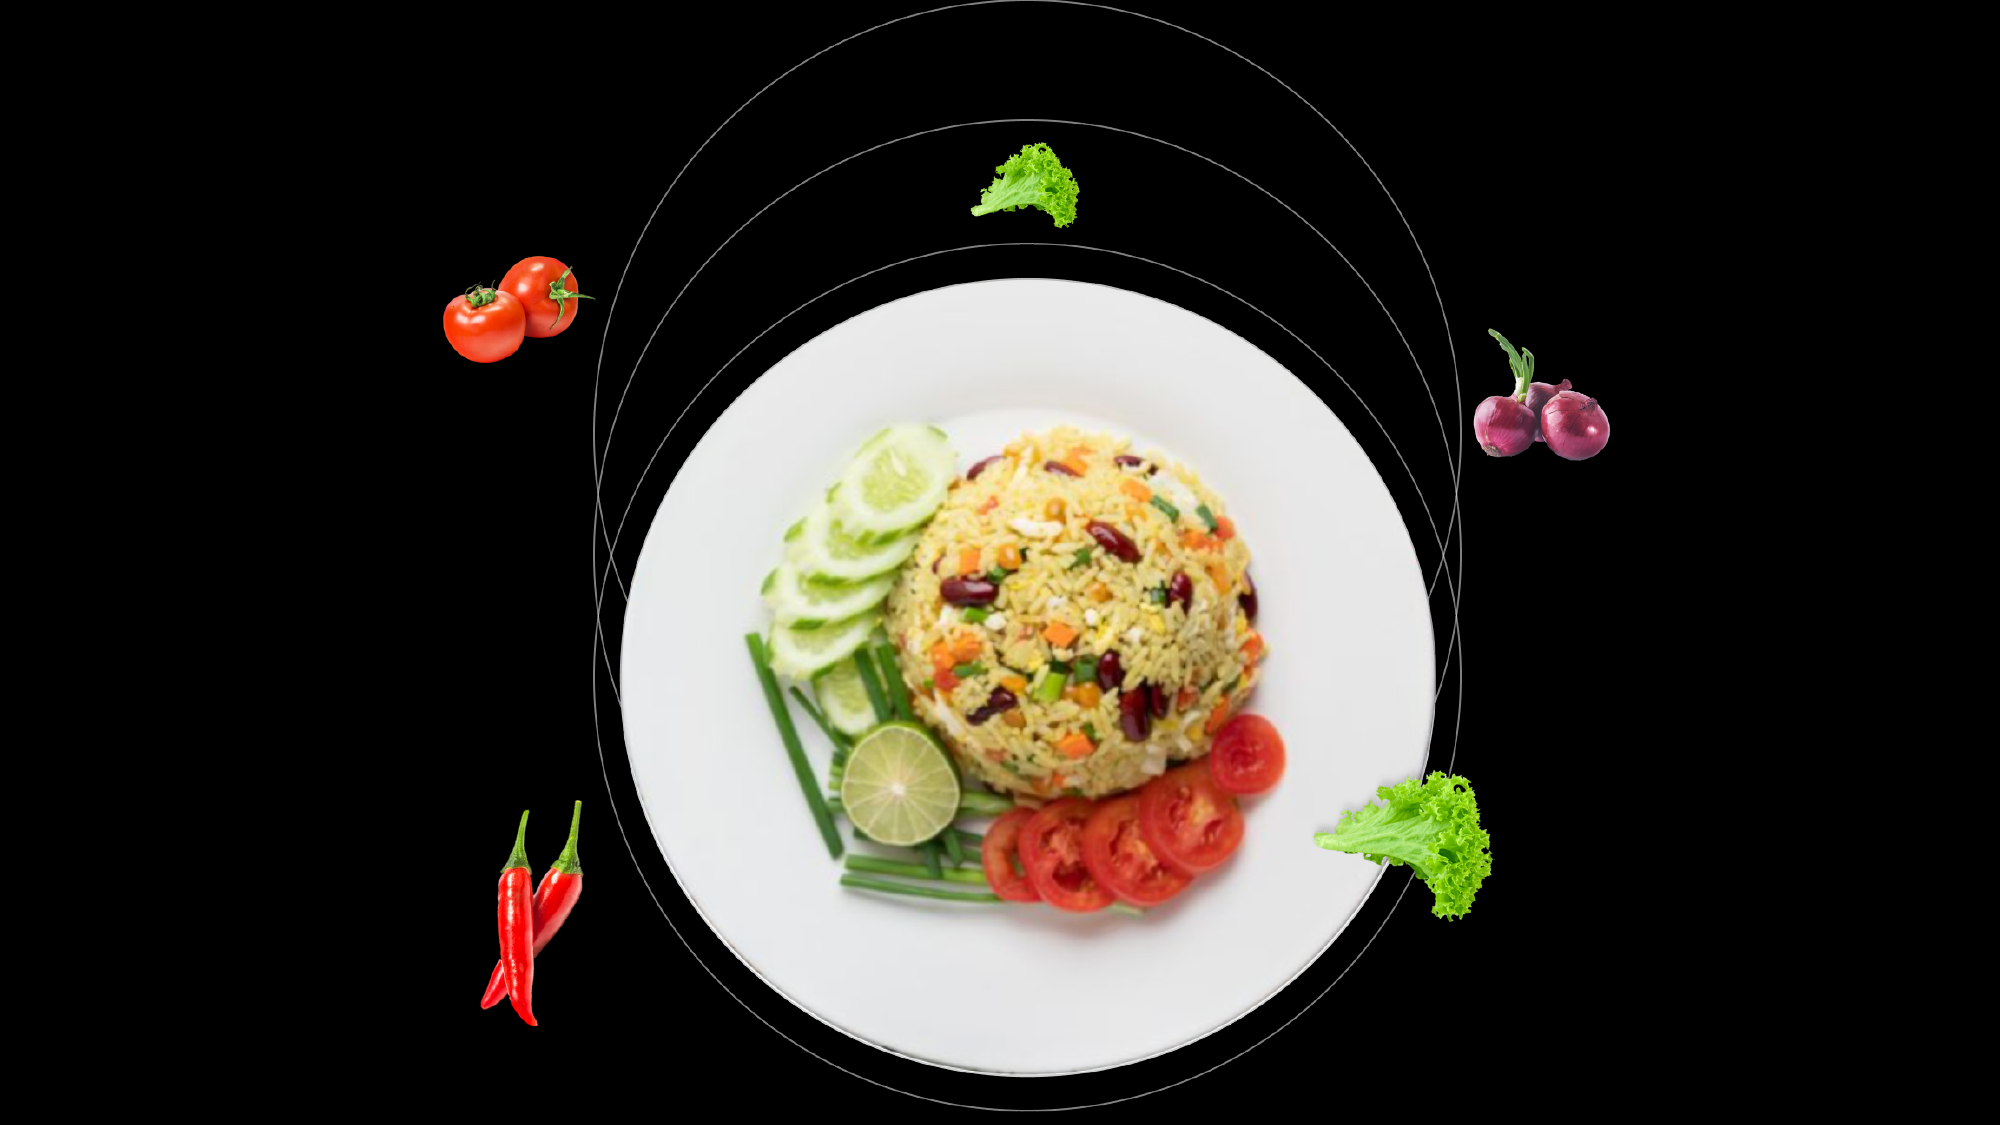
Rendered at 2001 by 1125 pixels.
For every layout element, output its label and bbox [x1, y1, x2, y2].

picture [353, 0, 1647, 1125]
